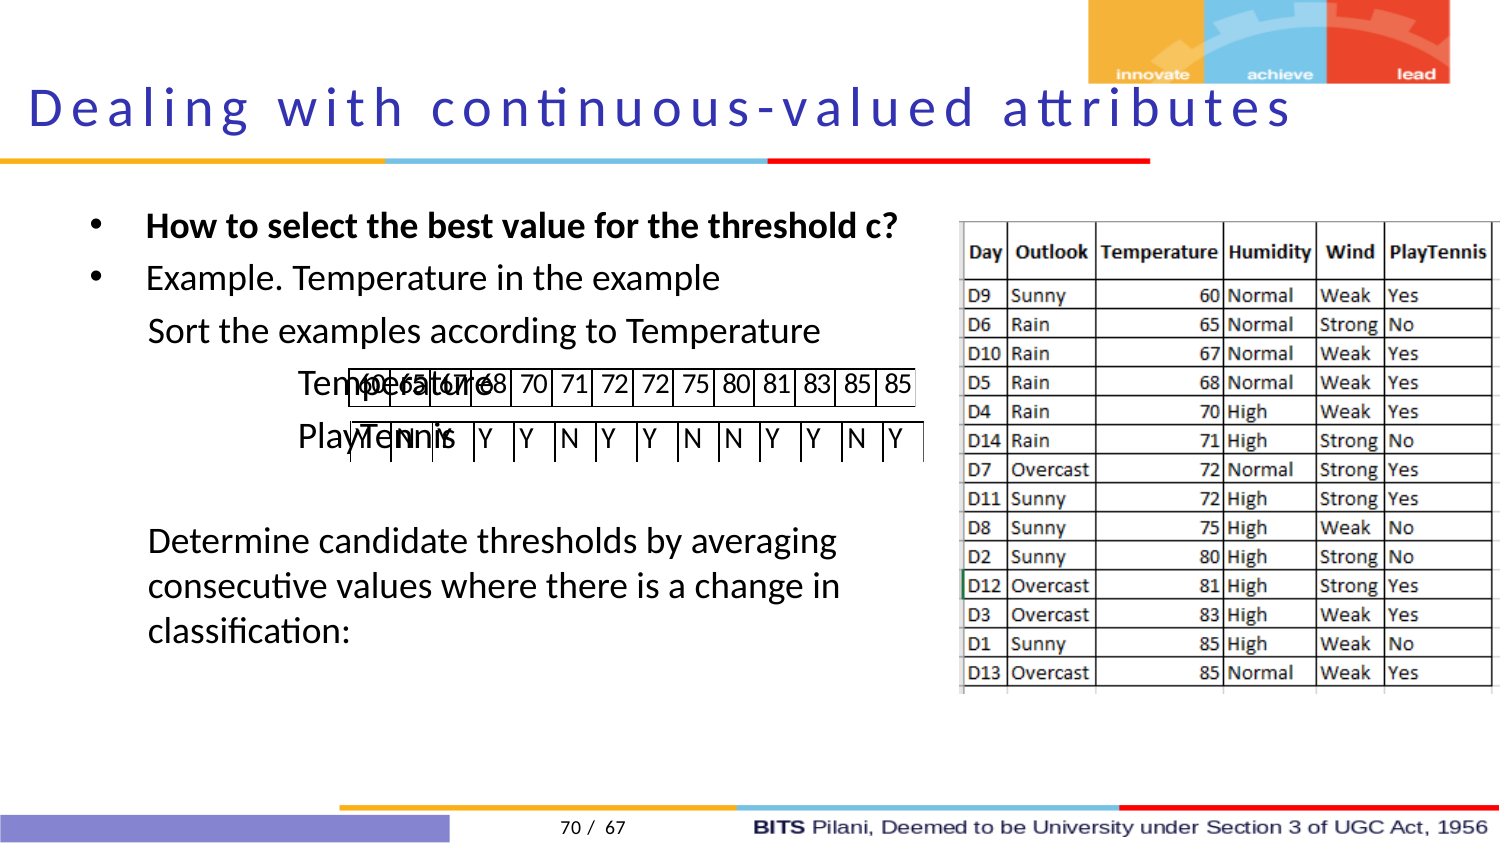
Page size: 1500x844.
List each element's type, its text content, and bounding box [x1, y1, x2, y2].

picture [0, 0, 1500, 837]
title Dealing with continuous-valued attributes [25, 65, 1403, 211]
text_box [347, 367, 918, 409]
text_box [0, 814, 450, 843]
slide_number 70 / 67 [550, 815, 644, 844]
text_box How to select the best value for the threshold c? Example. Temperature in the example Sort the examples according to Temperature Temperature PlayTennis Determine candidate thresholds by averaging consecutive values where there is a change in classification: [74, 193, 1019, 764]
